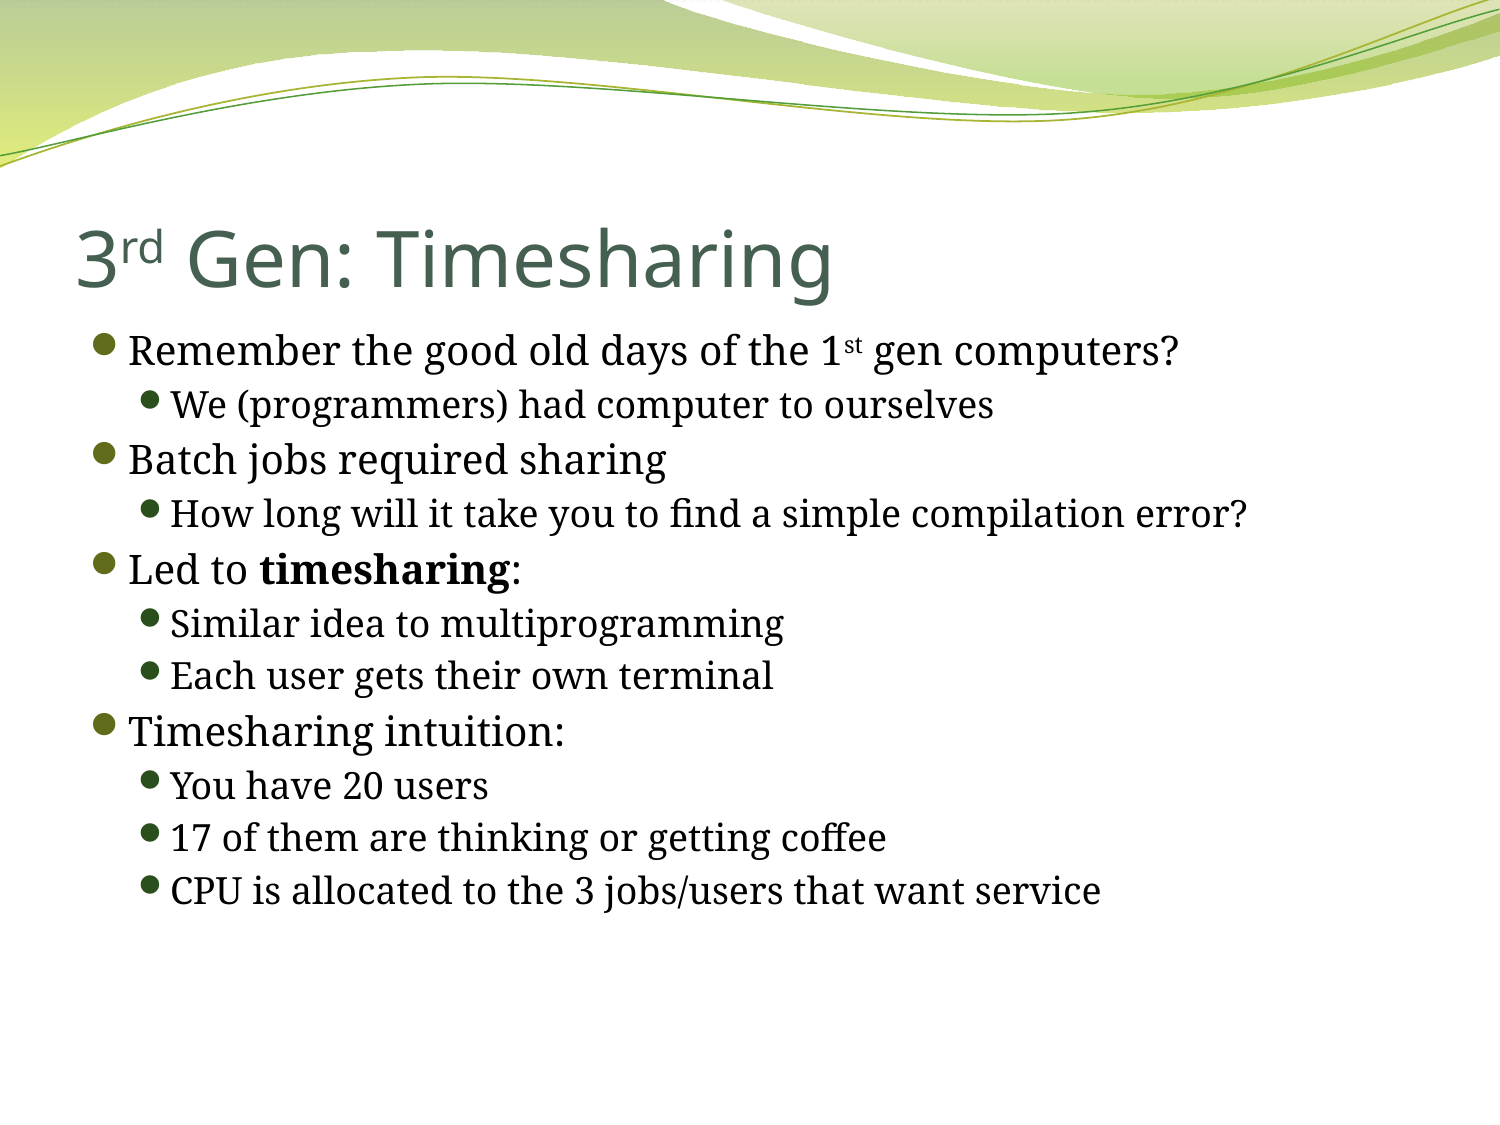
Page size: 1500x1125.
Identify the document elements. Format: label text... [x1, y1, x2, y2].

title 3rd Gen: Timesharing [75, 115, 1425, 303]
list Remember the good old days of the 1st gen computers? We (programmers) had computer to ourselves Batch jobs required sharing How long will it take you to find a simple compilation error? Led to timesharing: Similar idea to multiprogramming Each user gets their own terminal Timesharing intuition: You have 20 users 17 of them are thinking or getting coffee CPU is allocated to the 3 jobs/users that want service [75, 317, 1425, 1038]
